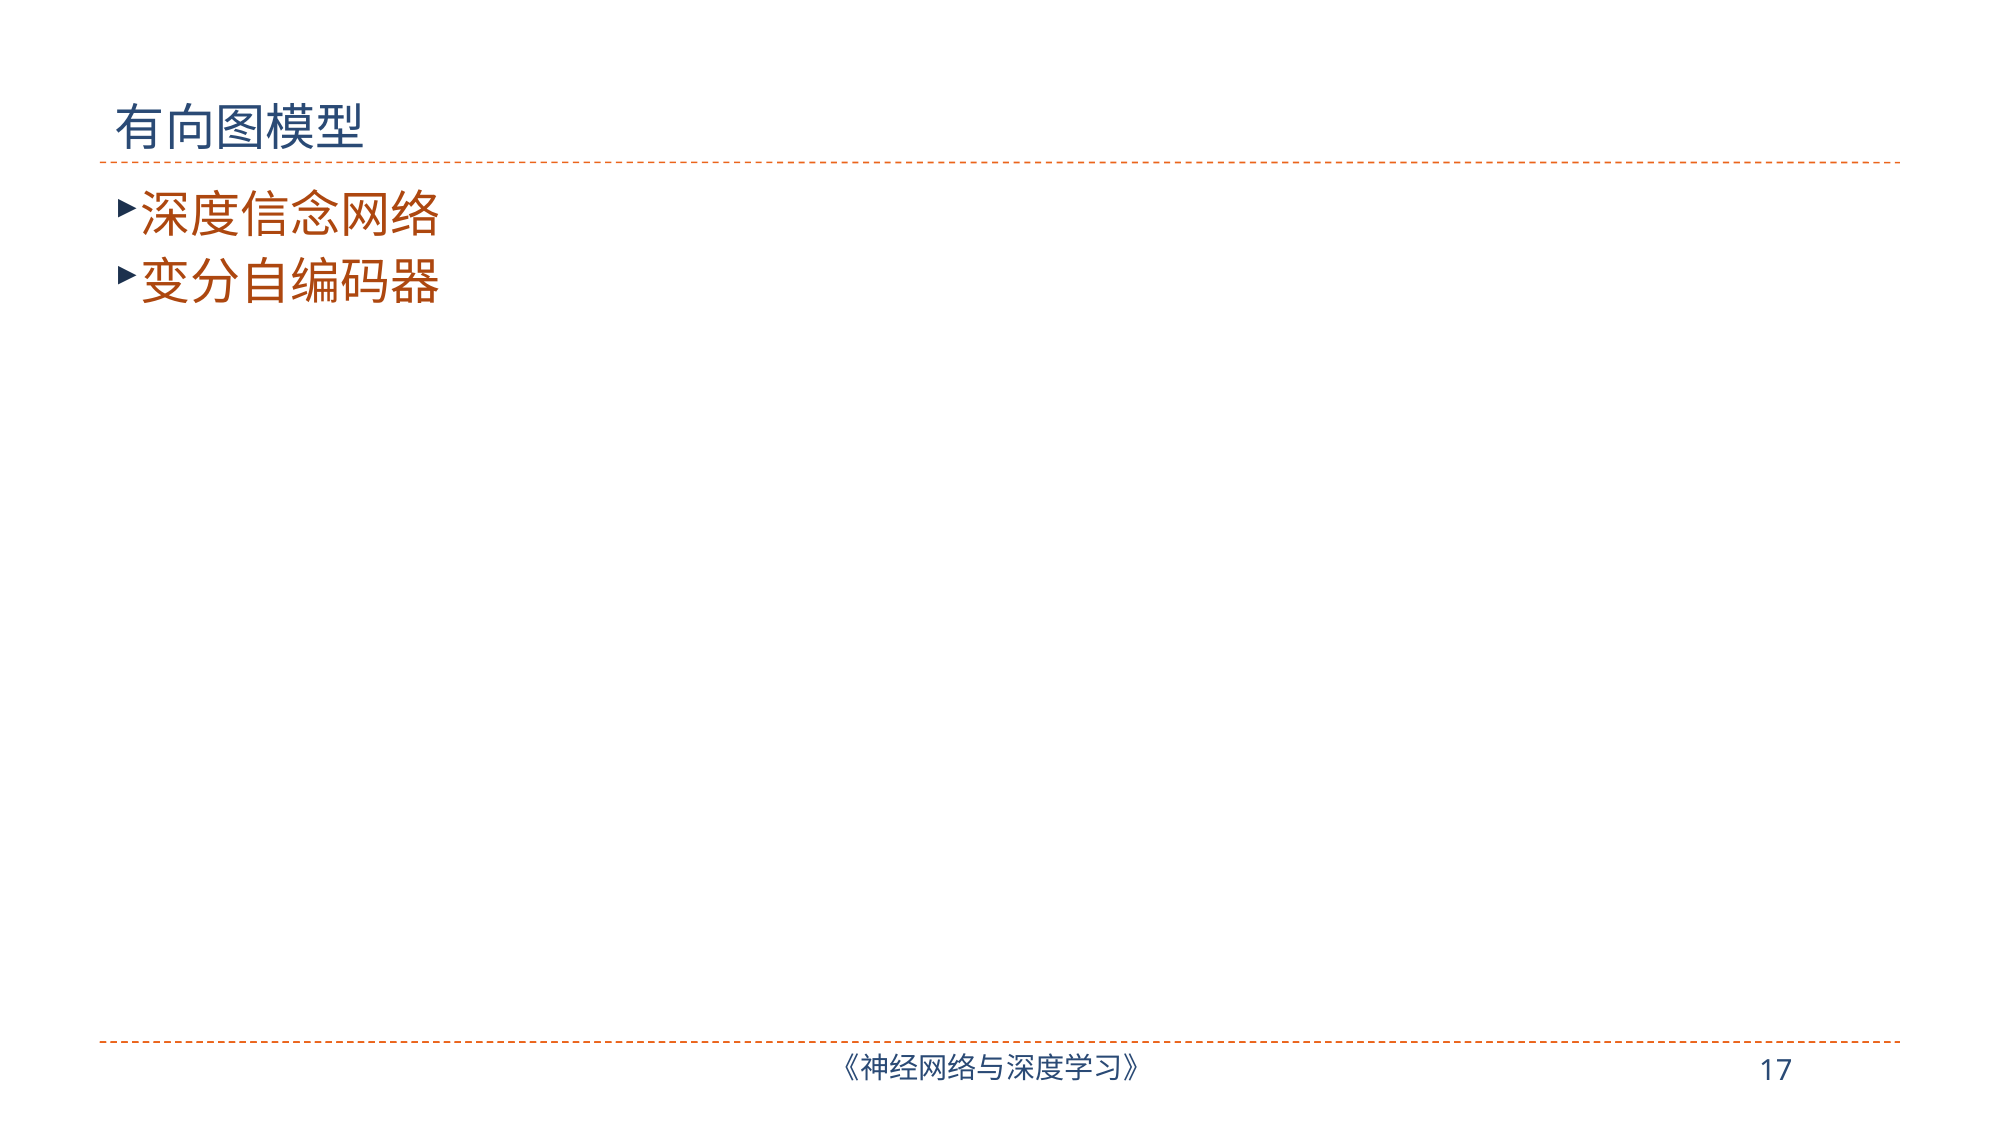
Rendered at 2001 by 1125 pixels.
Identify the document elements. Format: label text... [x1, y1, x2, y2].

list 深度信念网络 变分自编码器 [99, 174, 1900, 1006]
title 有向图模型 [99, 24, 1900, 164]
